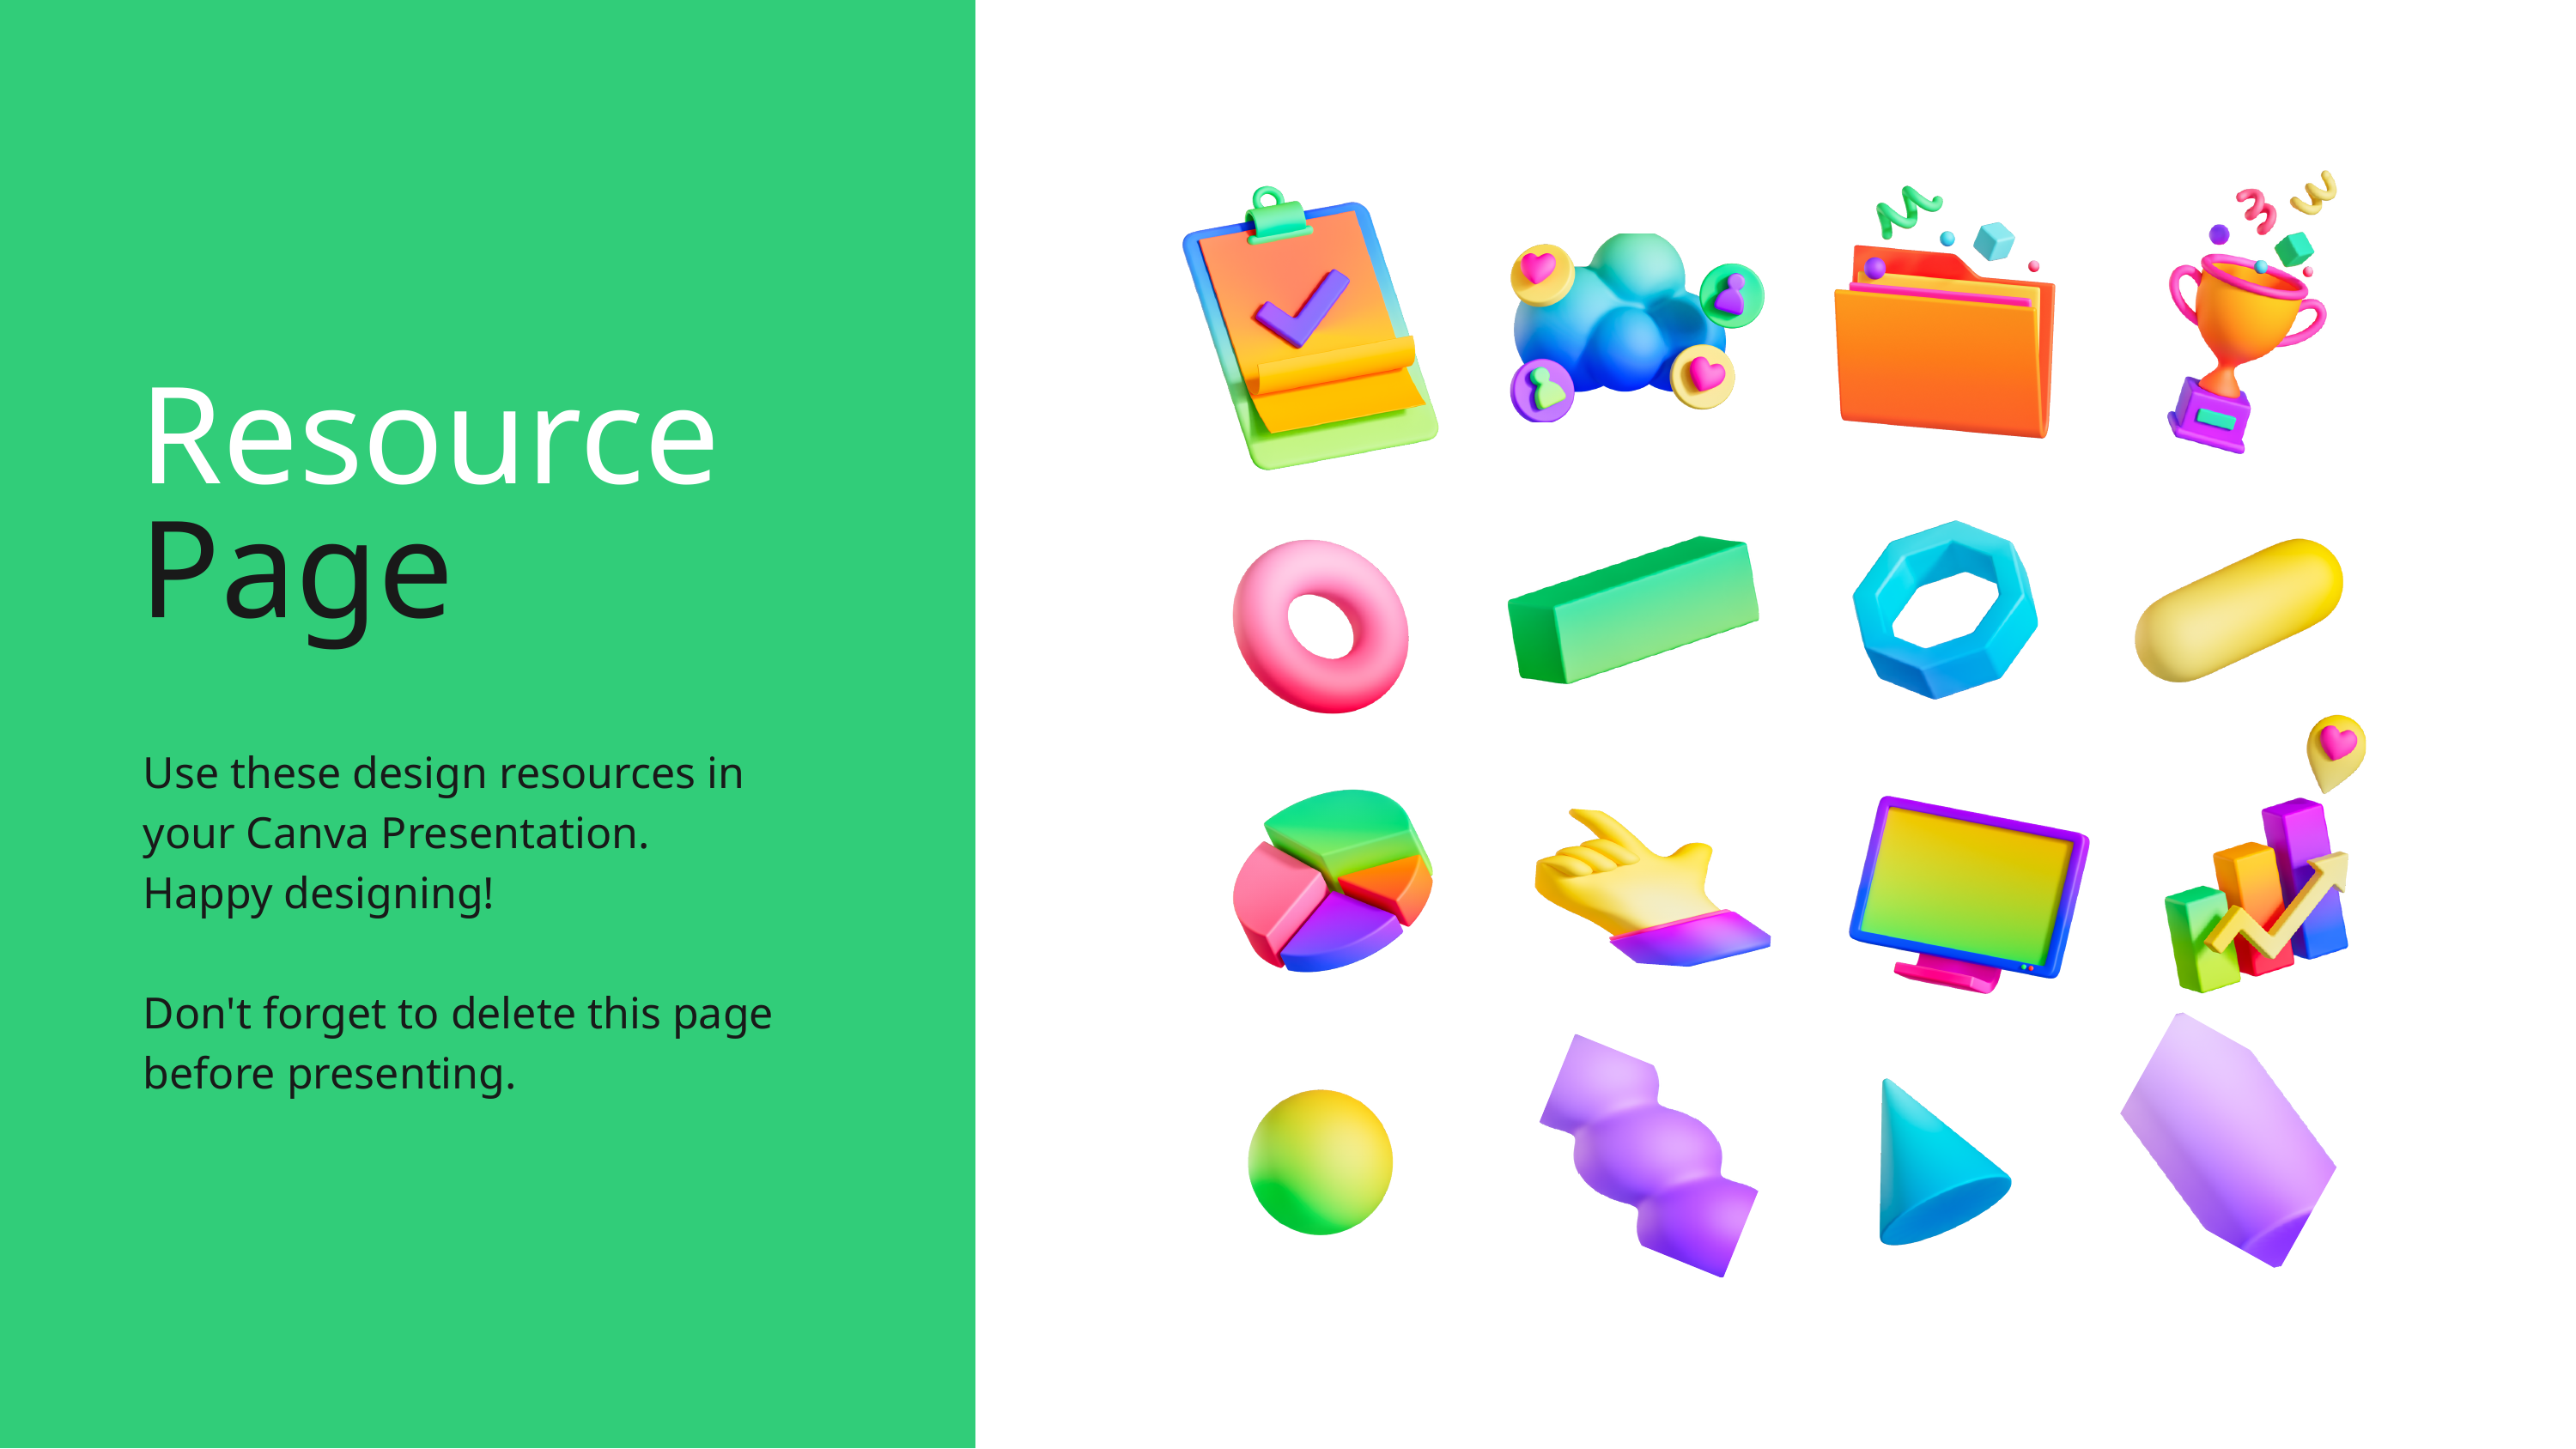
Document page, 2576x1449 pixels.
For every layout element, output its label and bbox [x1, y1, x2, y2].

text_box [1852, 520, 2038, 700]
text_box [1510, 233, 1765, 422]
text_box [2133, 538, 2345, 684]
text_box [2162, 714, 2366, 994]
text_box [1832, 185, 2057, 439]
text_box [1529, 806, 1779, 973]
text_box [1507, 536, 1759, 684]
text_box [1231, 538, 1410, 715]
text_box [1847, 796, 2090, 994]
text_box [1248, 1088, 1394, 1236]
text_box [1180, 185, 1441, 470]
text_box [1878, 1078, 2012, 1246]
text_box [0, 0, 976, 1449]
text_box [1510, 1034, 1788, 1279]
text_box [139, 361, 836, 1088]
text_box [2091, 1009, 2366, 1270]
text_box [2166, 170, 2338, 454]
text_box [1231, 788, 1434, 973]
